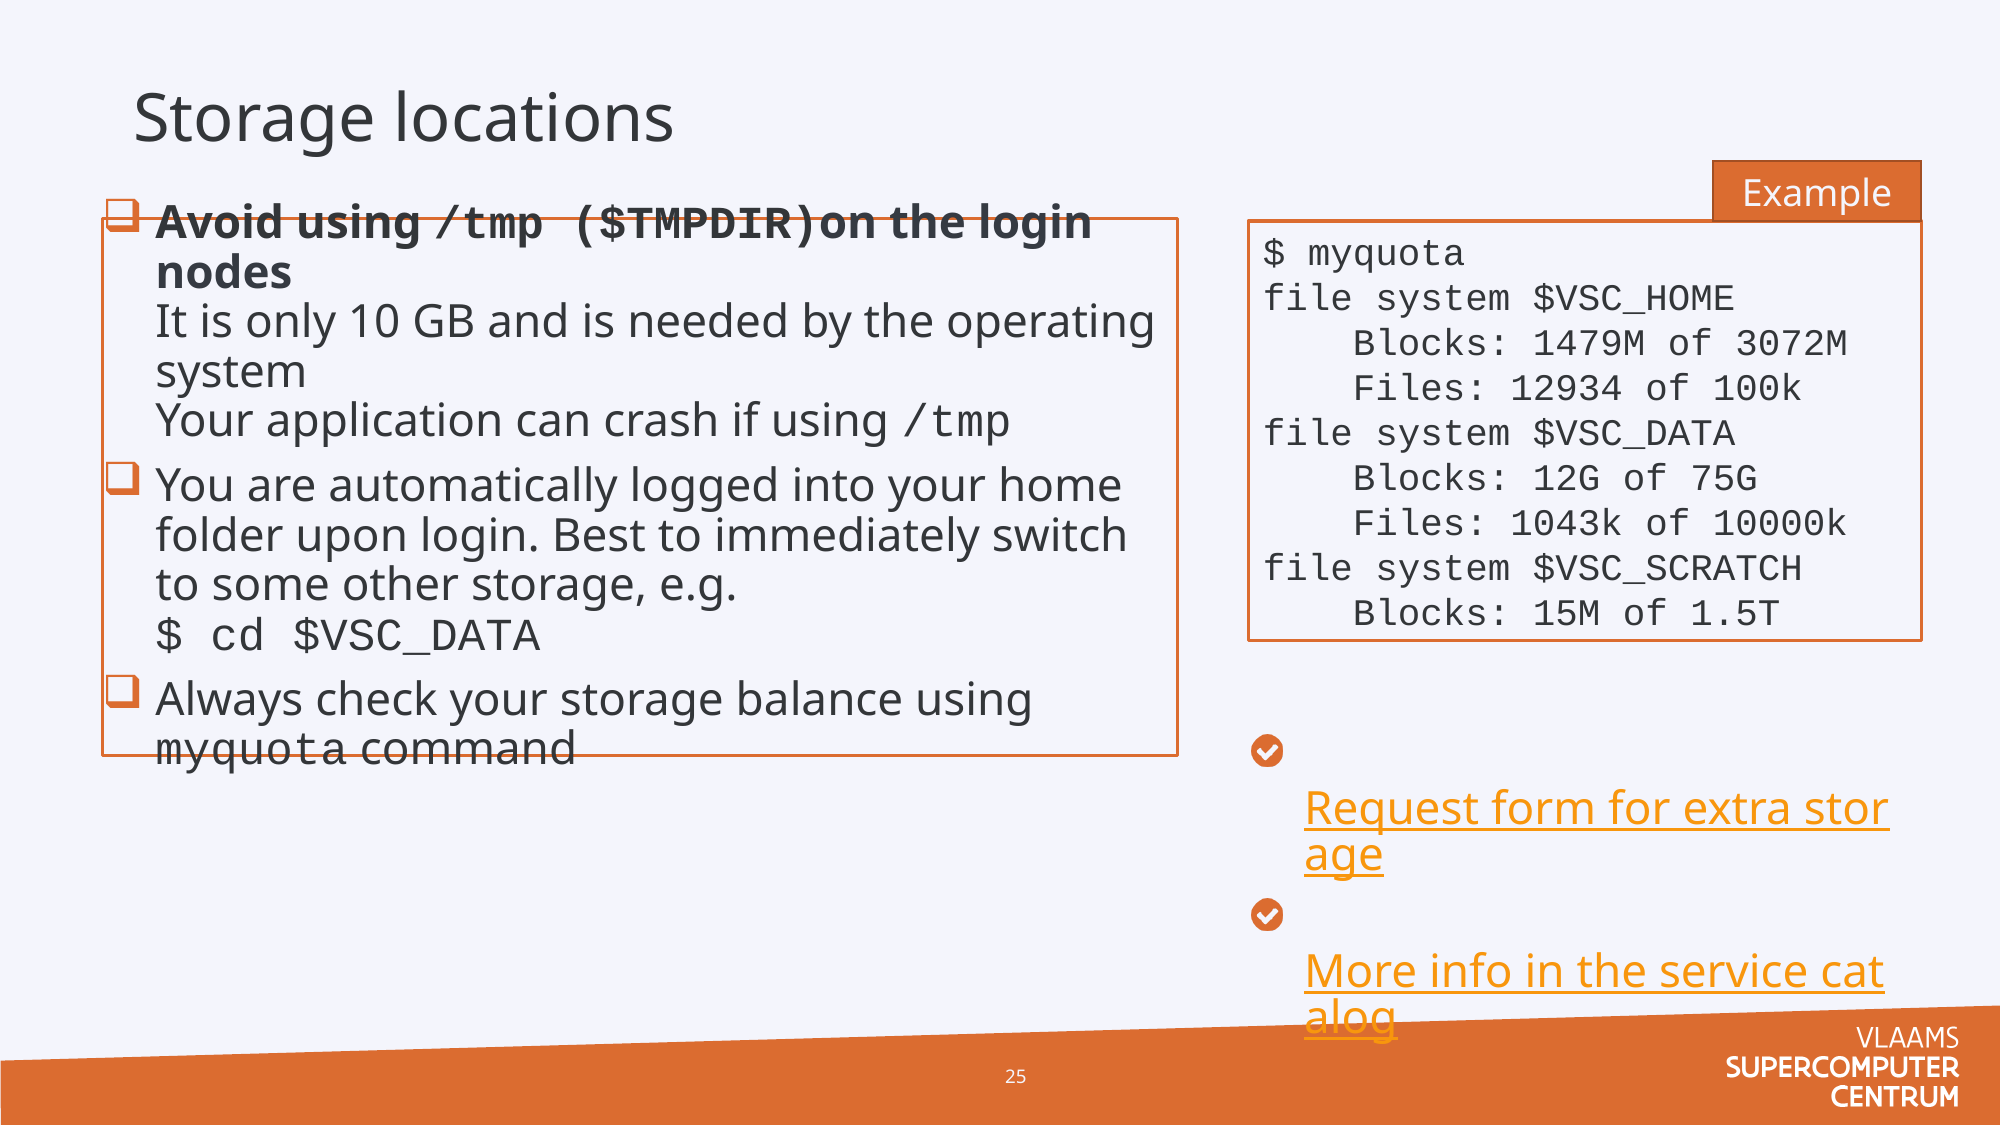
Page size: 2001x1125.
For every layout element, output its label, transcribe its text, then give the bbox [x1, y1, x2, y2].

text_box Request form for extra storage More info in the service catalog [1236, 715, 1910, 966]
picture [1251, 898, 1283, 931]
picture [1725, 1021, 1960, 1117]
text_box Storage locations [118, 54, 1941, 185]
picture [1251, 734, 1283, 767]
list Avoid using /tmp ($TMPDIR)on the login nodes It is only 10 GB and is needed by the operating system Your application can crash if using /tmp You are automatically logged into your home folder upon login. Best to immediately switch to some other storage, e.g. $ cd $VSC_DATA Always check your storage balance using myquota command [102, 218, 1178, 756]
text_box 25 [958, 1047, 1042, 1108]
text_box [1248, 160, 1922, 646]
